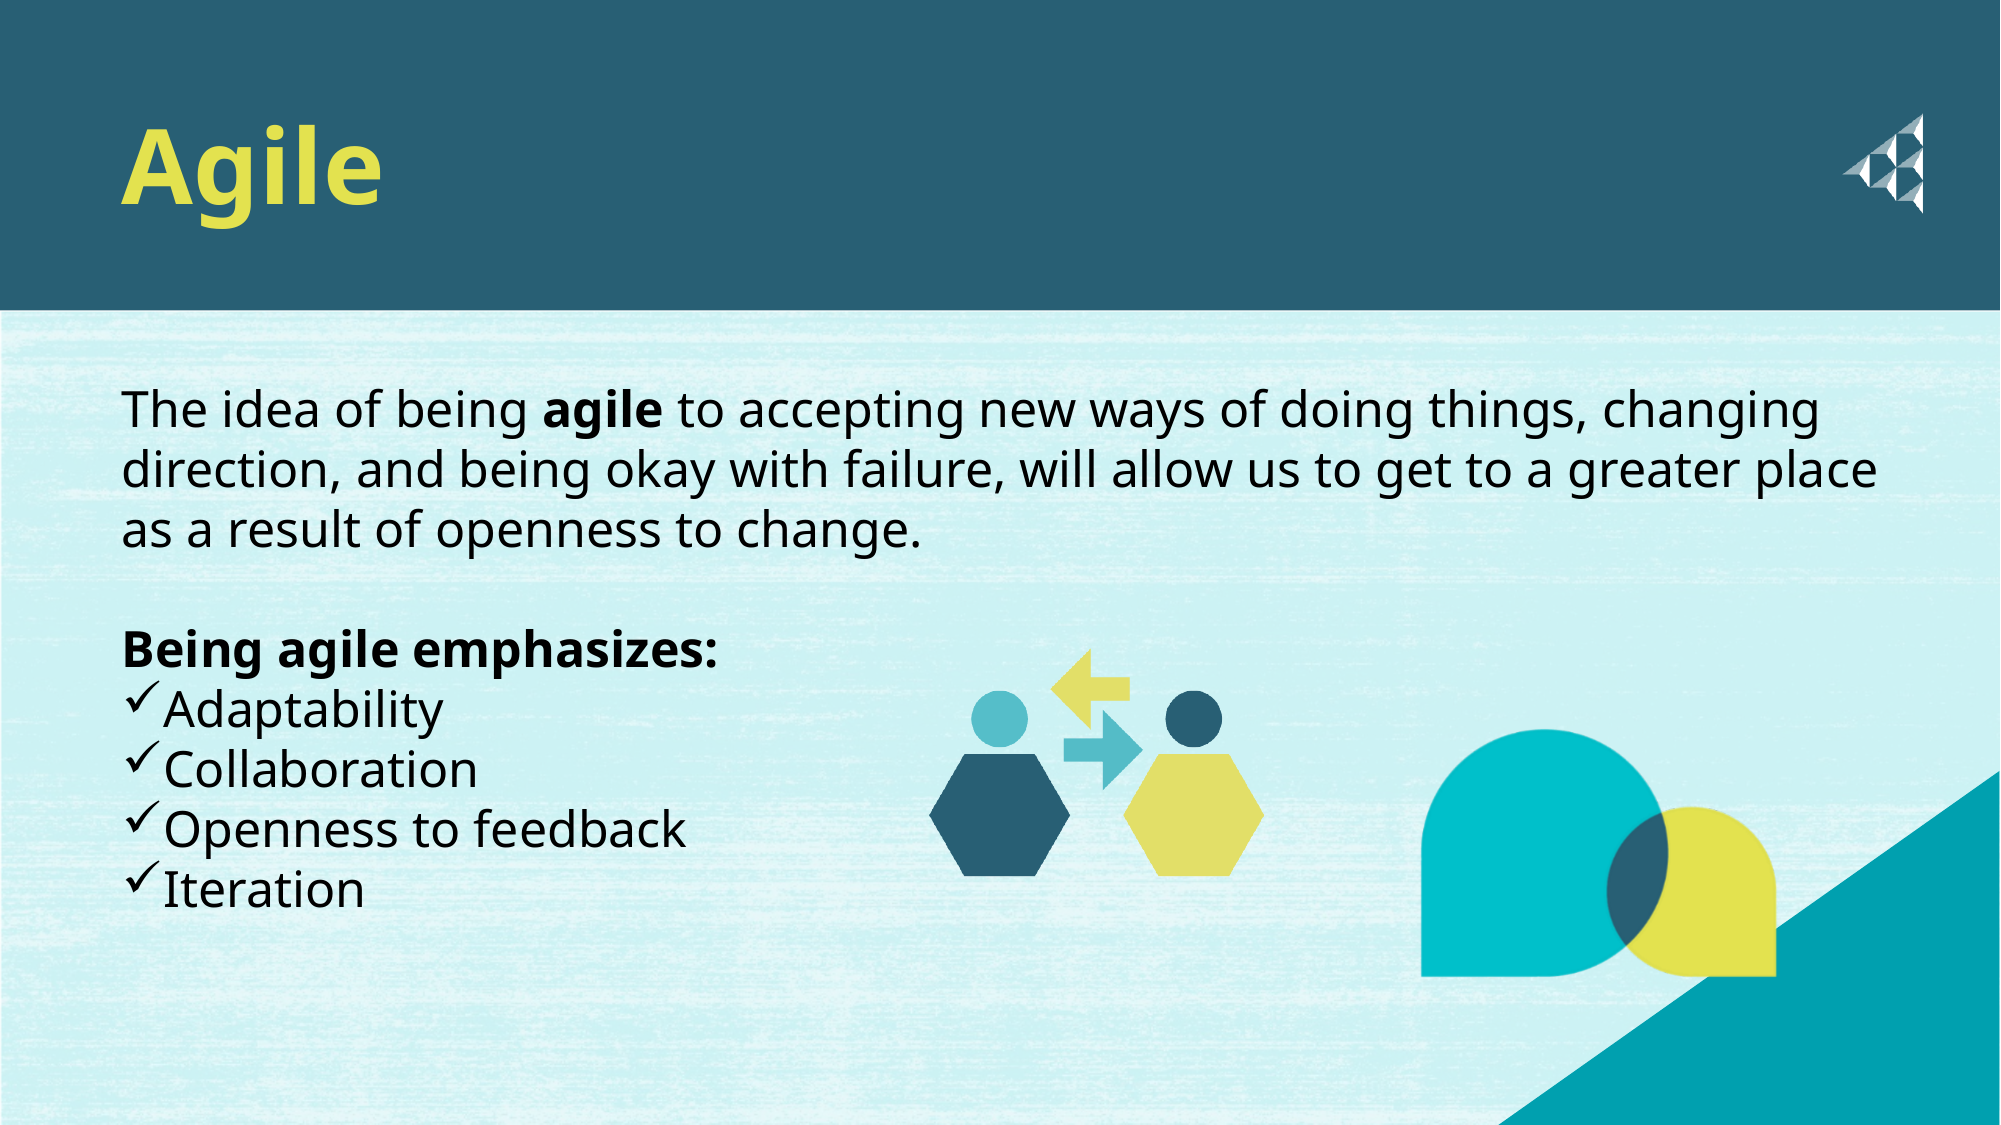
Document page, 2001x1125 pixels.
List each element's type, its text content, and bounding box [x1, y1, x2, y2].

picture [1340, 649, 1853, 1032]
text_box [1496, 769, 2000, 1125]
picture [889, 562, 1304, 977]
list The idea of being agile to accepting new ways of doing things, changing direction, and being okay with failure, will allow us to get to a greater place as a result of openness to change. Being agile emphasizes: Adaptability Collaboration Openness to feedback Iteration [106, 369, 1923, 1032]
title Agile [106, 112, 1923, 213]
